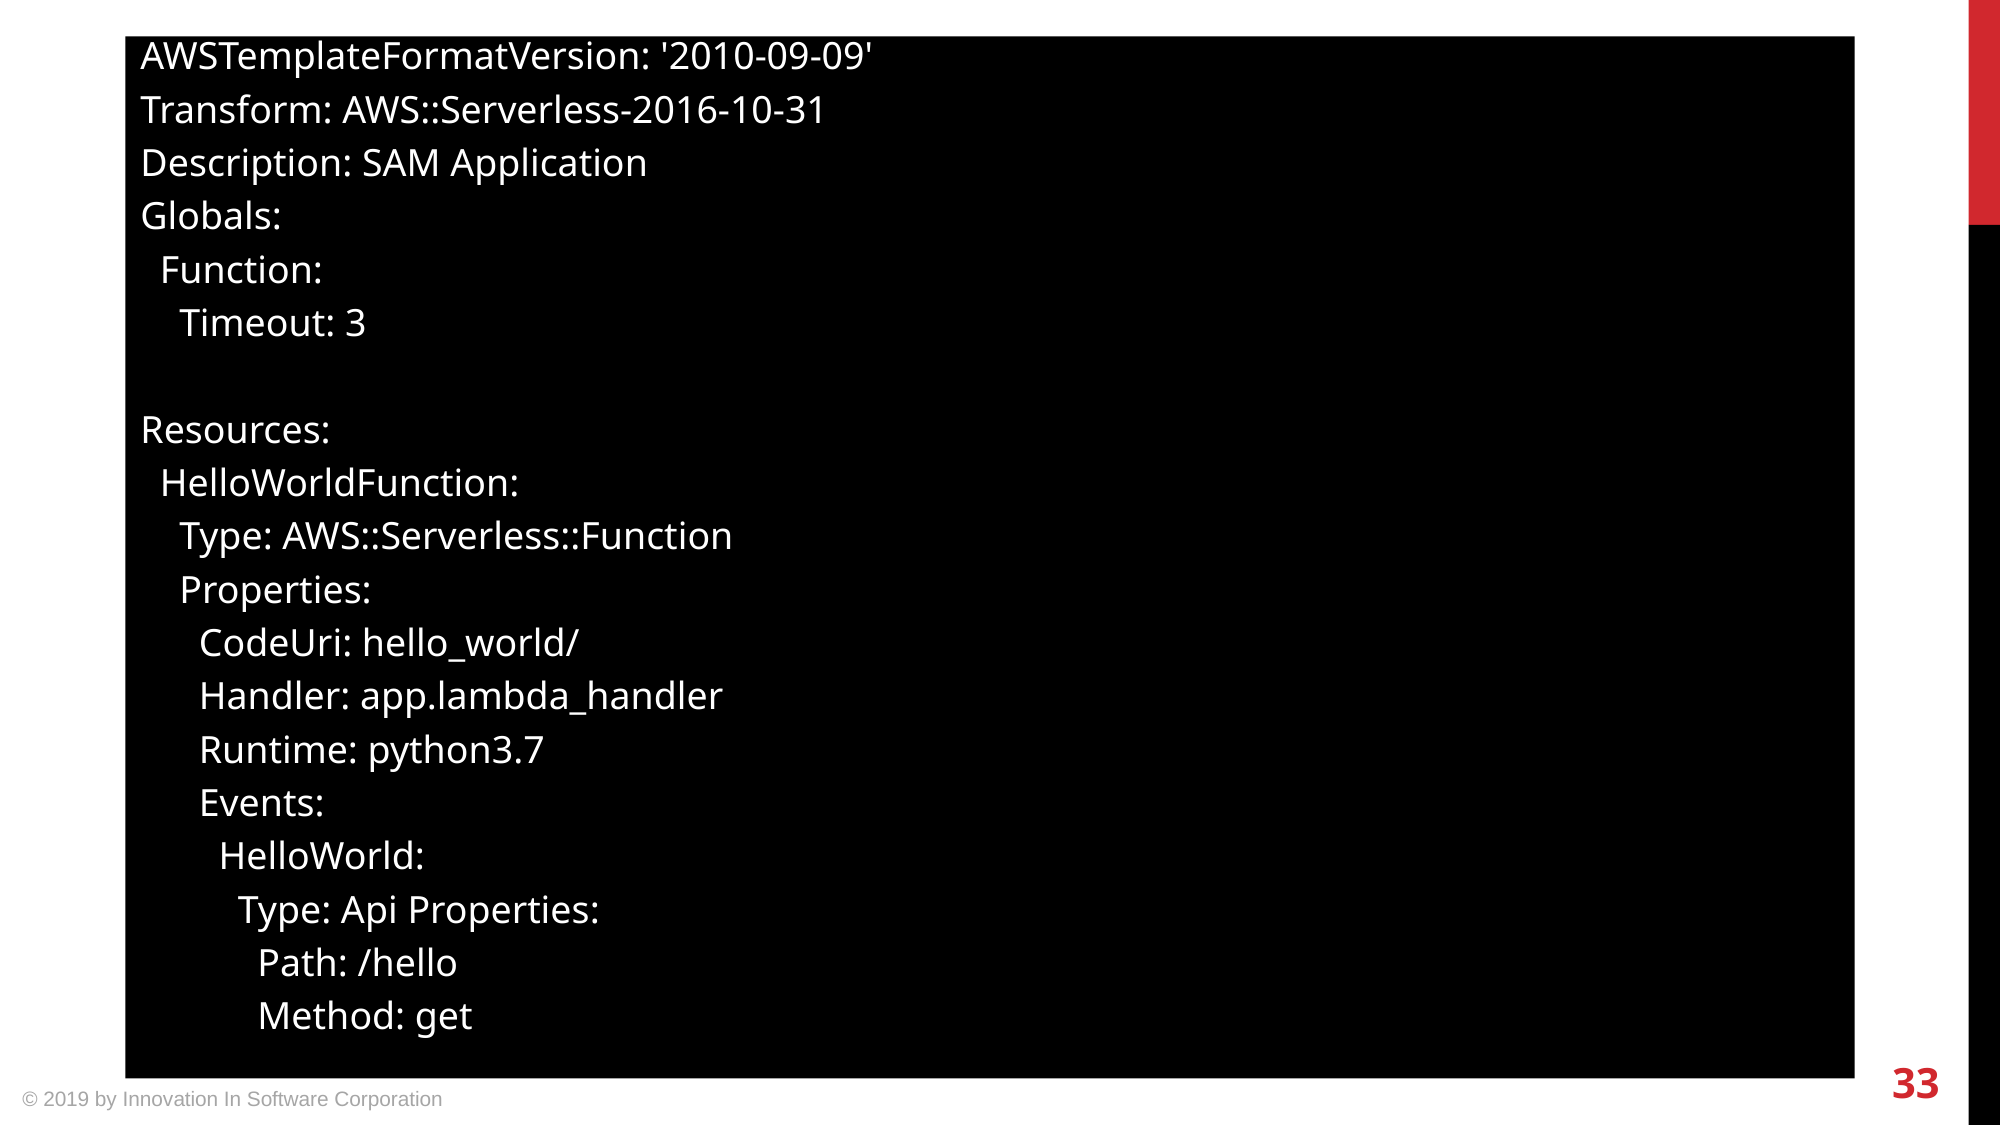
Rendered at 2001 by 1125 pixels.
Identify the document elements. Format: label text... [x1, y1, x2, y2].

slide_number 33 [1739, 1045, 1956, 1125]
footer © 2019 by Innovation In Software Corporation [7, 1078, 758, 1125]
list AWSTemplateFormatVersion: '2010-09-09' Transform: AWS::Serverless-2016-10-31 Description: SAM Application Globals: Function: Timeout: 3 Resources: HelloWorldFunction: Type: AWS::Serverless::Function Properties: CodeUri: hello_world/ Handler: app.lambda_handler Runtime: python3.7 Events: HelloWorld: Type: Api Properties: Path: /hello Method: get [125, 36, 1855, 1079]
